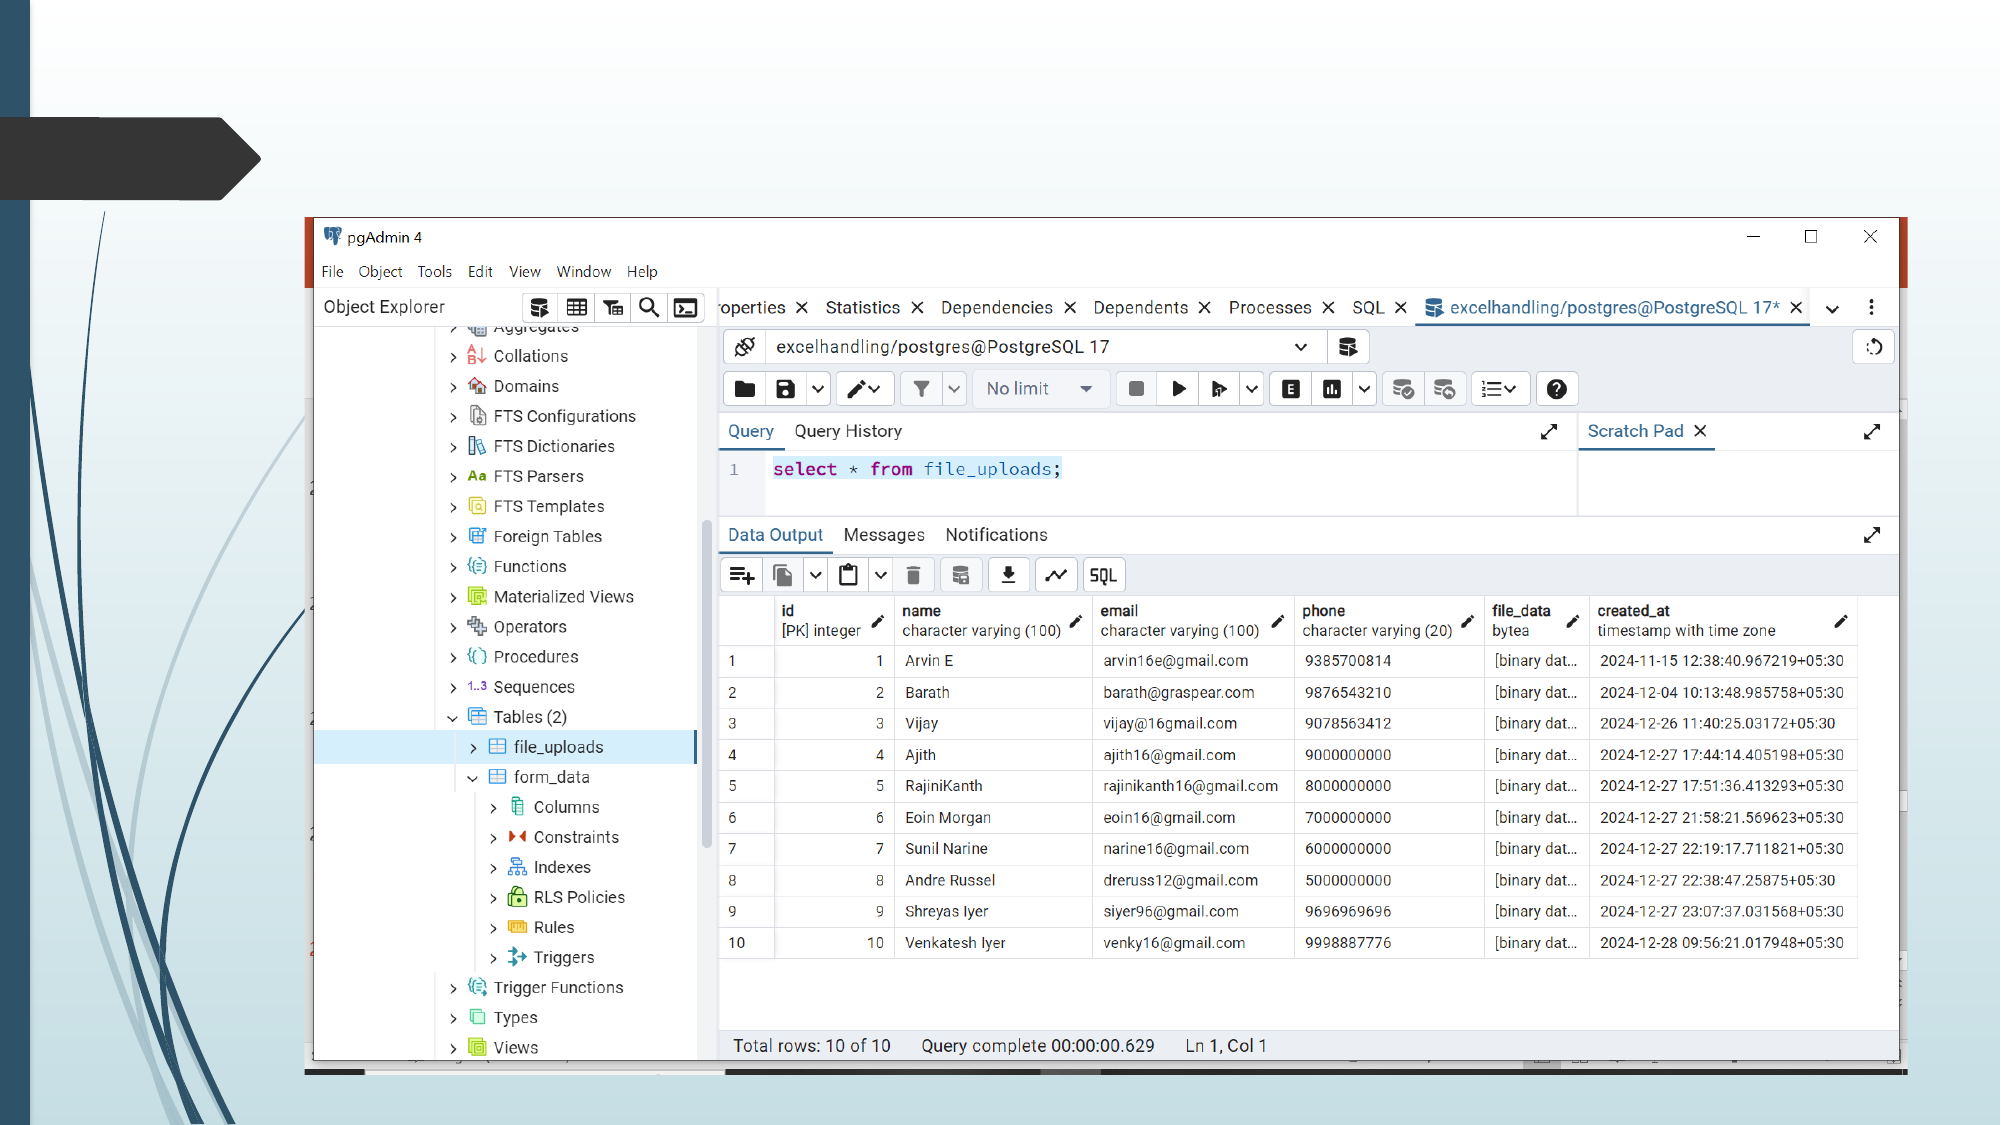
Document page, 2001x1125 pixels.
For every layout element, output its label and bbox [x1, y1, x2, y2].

picture [304, 216, 1908, 1075]
